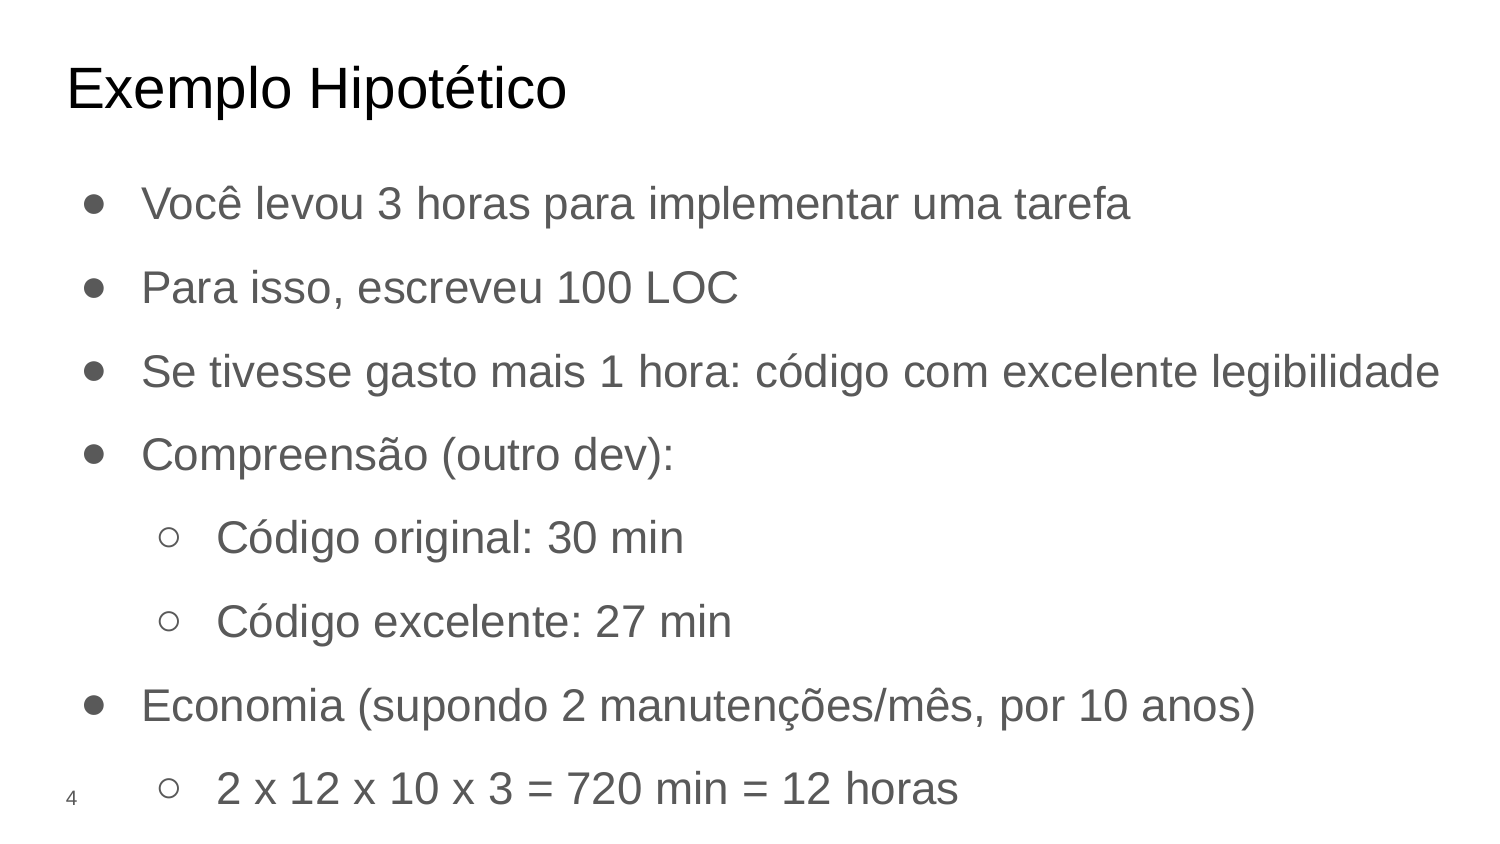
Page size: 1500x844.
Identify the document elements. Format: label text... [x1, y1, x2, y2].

slide_number ‹#› [2, 764, 93, 830]
text_box Você levou 3 horas para implementar uma tarefa Para isso, escreveu 100 LOC Se tivesse gasto mais 1 hora: código com excelente legibilidade Compreensão (outro dev): Código original: 30 min Código excelente: 27 min Economia (supondo 2 manutenções/mês, por 10 anos) 2 x 12 x 10 x 3 = 720 min = 12 horas [51, 151, 1480, 712]
title Exemplo Hipotético [51, 35, 1449, 130]
